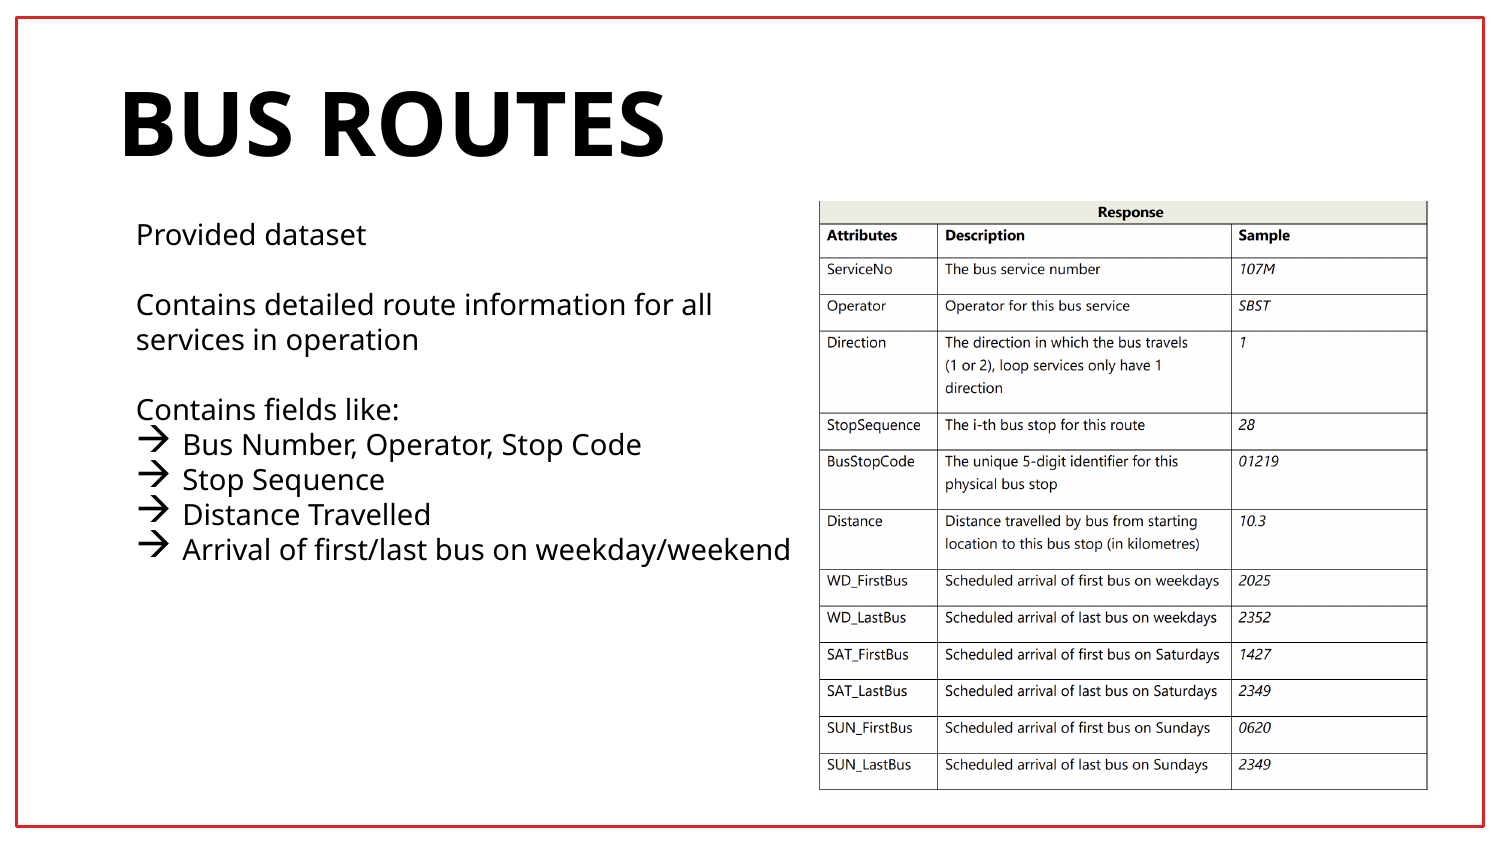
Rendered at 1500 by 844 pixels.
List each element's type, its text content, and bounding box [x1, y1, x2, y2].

picture [816, 201, 1435, 797]
title BUS ROUTES [102, 51, 1367, 168]
subtitle Provided dataset Contains detailed route information for all services in operation Contains fields like: Bus Number, Operator, Stop Code Stop Sequence Distance Travelled Arrival of first/last bus on weekday/weekend [101, 201, 814, 802]
